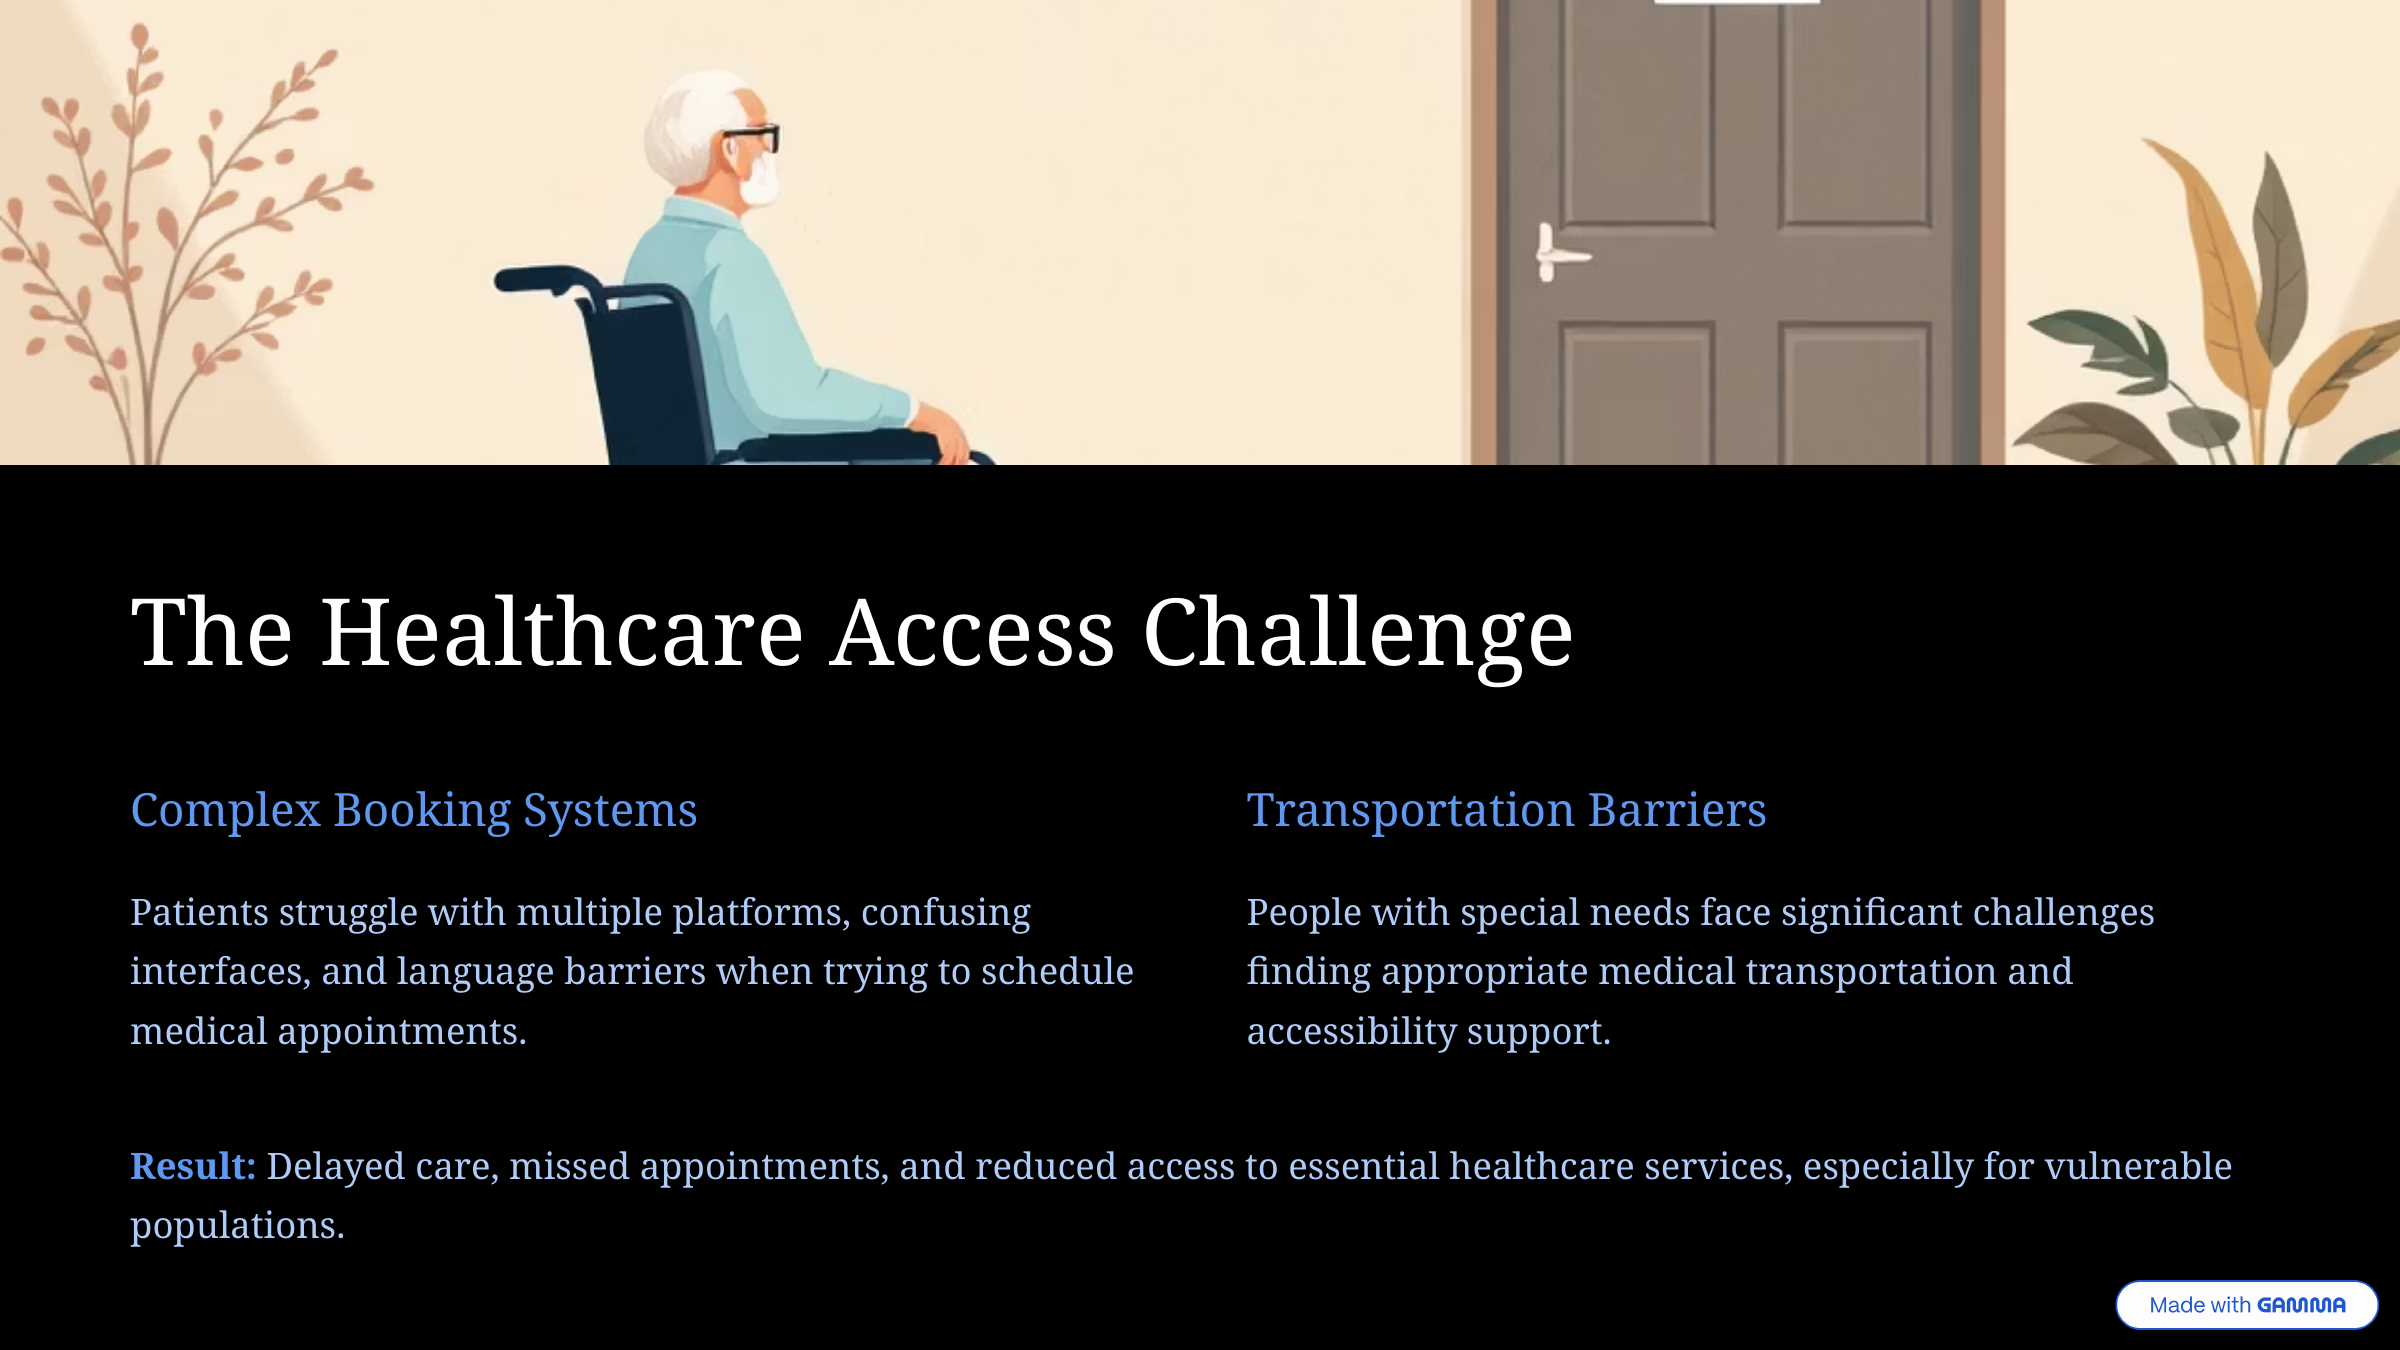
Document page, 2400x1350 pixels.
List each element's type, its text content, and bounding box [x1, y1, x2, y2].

text_box The Healthcare Access Challenge [130, 568, 1486, 685]
text_box Complex Booking Systems [130, 777, 673, 837]
picture [2106, 1271, 2389, 1339]
text_box People with special needs face significant challenges finding appropriate medical transportation and accessibility support. [1246, 873, 2271, 993]
picture [0, 0, 2400, 466]
text_box Result: Delayed care, missed appointments, and reduced access to essential healthcare services, especially for vulnerable populations. [130, 1127, 2270, 1247]
text_box Transportation Barriers [1246, 777, 1736, 837]
text_box Patients struggle with multiple platforms, confusing interfaces, and language barriers when trying to schedule medical appointments. [130, 873, 1155, 1052]
